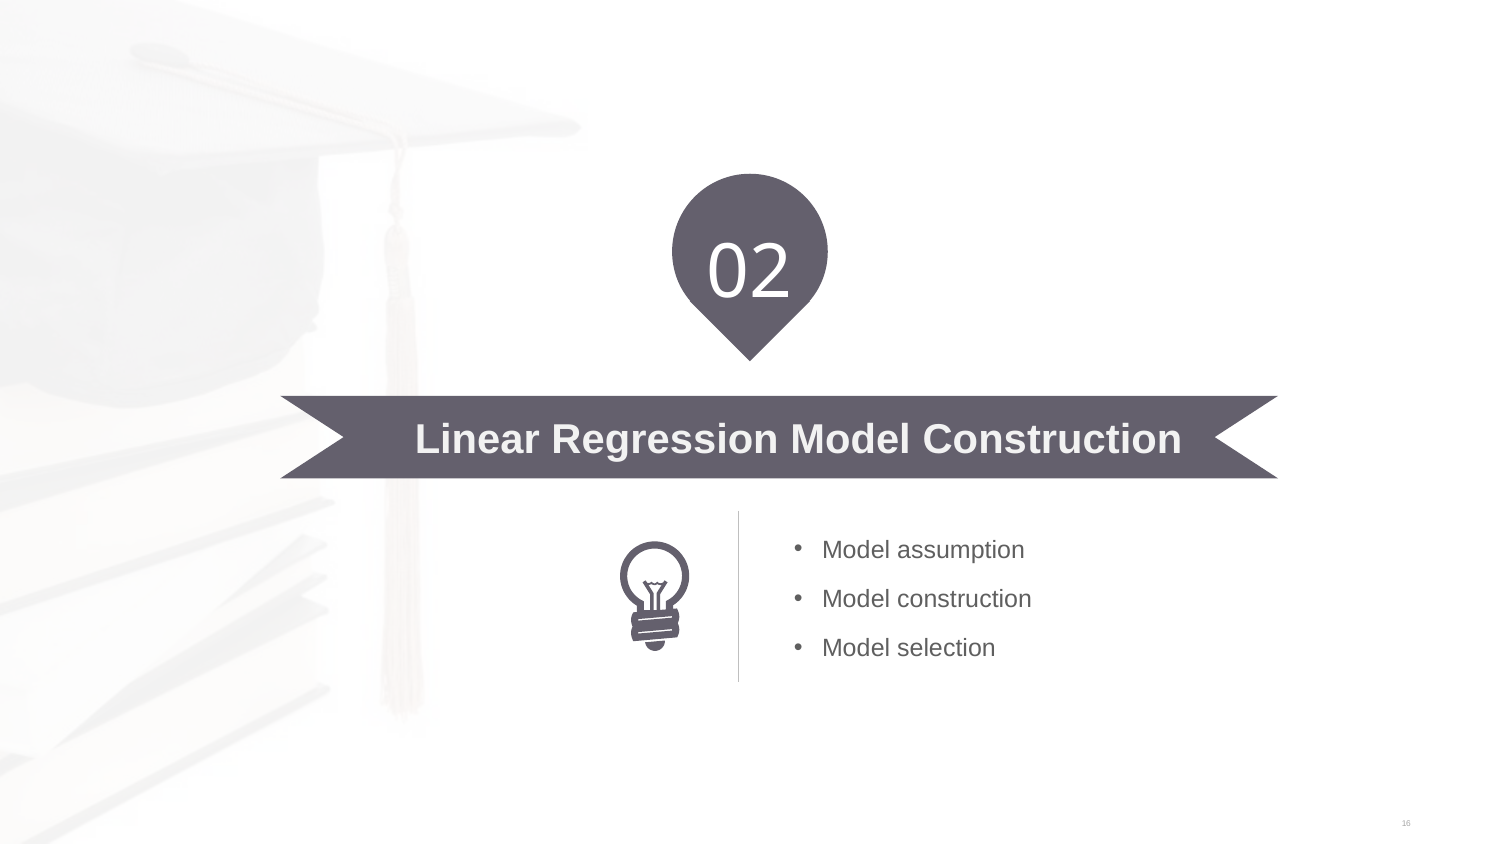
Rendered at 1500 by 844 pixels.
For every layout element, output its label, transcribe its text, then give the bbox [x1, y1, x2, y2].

text_box 02 [671, 172, 829, 363]
text_box [620, 541, 690, 651]
text_box Linear Regression Model Construction [383, 404, 1214, 470]
text_box Model assumption [779, 525, 1063, 571]
text_box Model selection [779, 624, 1063, 670]
text_box [276, 394, 1282, 480]
text_box Model construction [779, 575, 1063, 620]
